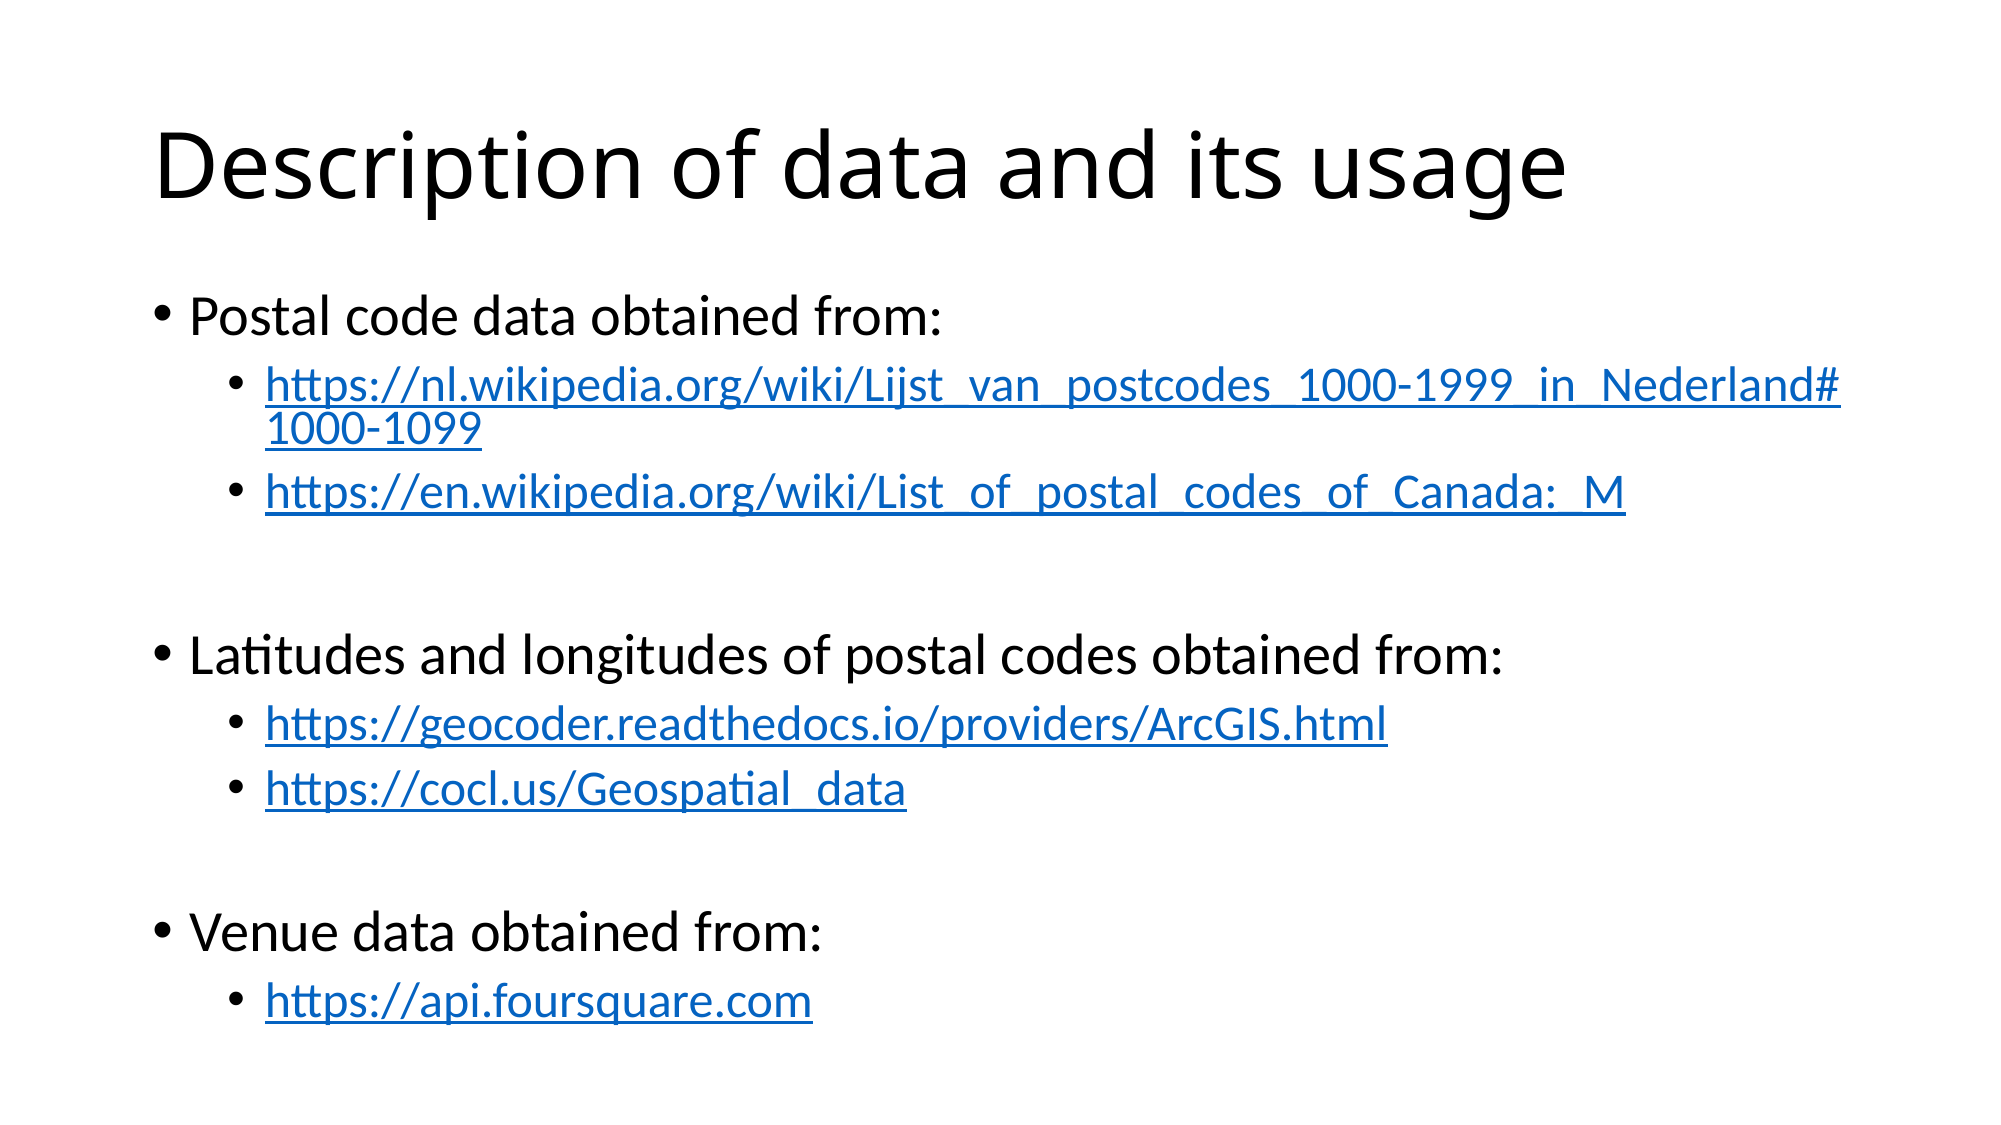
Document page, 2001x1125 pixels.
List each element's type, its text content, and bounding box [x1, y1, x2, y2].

list Postal code data obtained from: https://nl.wikipedia.org/wiki/Lijst_van_postcodes_1000-1999_in_Nederland#1000-1099 https://en.wikipedia.org/wiki/List_of_postal_codes_of_Canada:_M Latitudes and longitudes of postal codes obtained from: https://geocoder.readthedocs.io/providers/ArcGIS.html https://cocl.us/Geospatial_data Venue data obtained from: https://api.foursquare.com [137, 277, 1863, 1066]
title Description of data and its usage [137, 59, 1863, 277]
